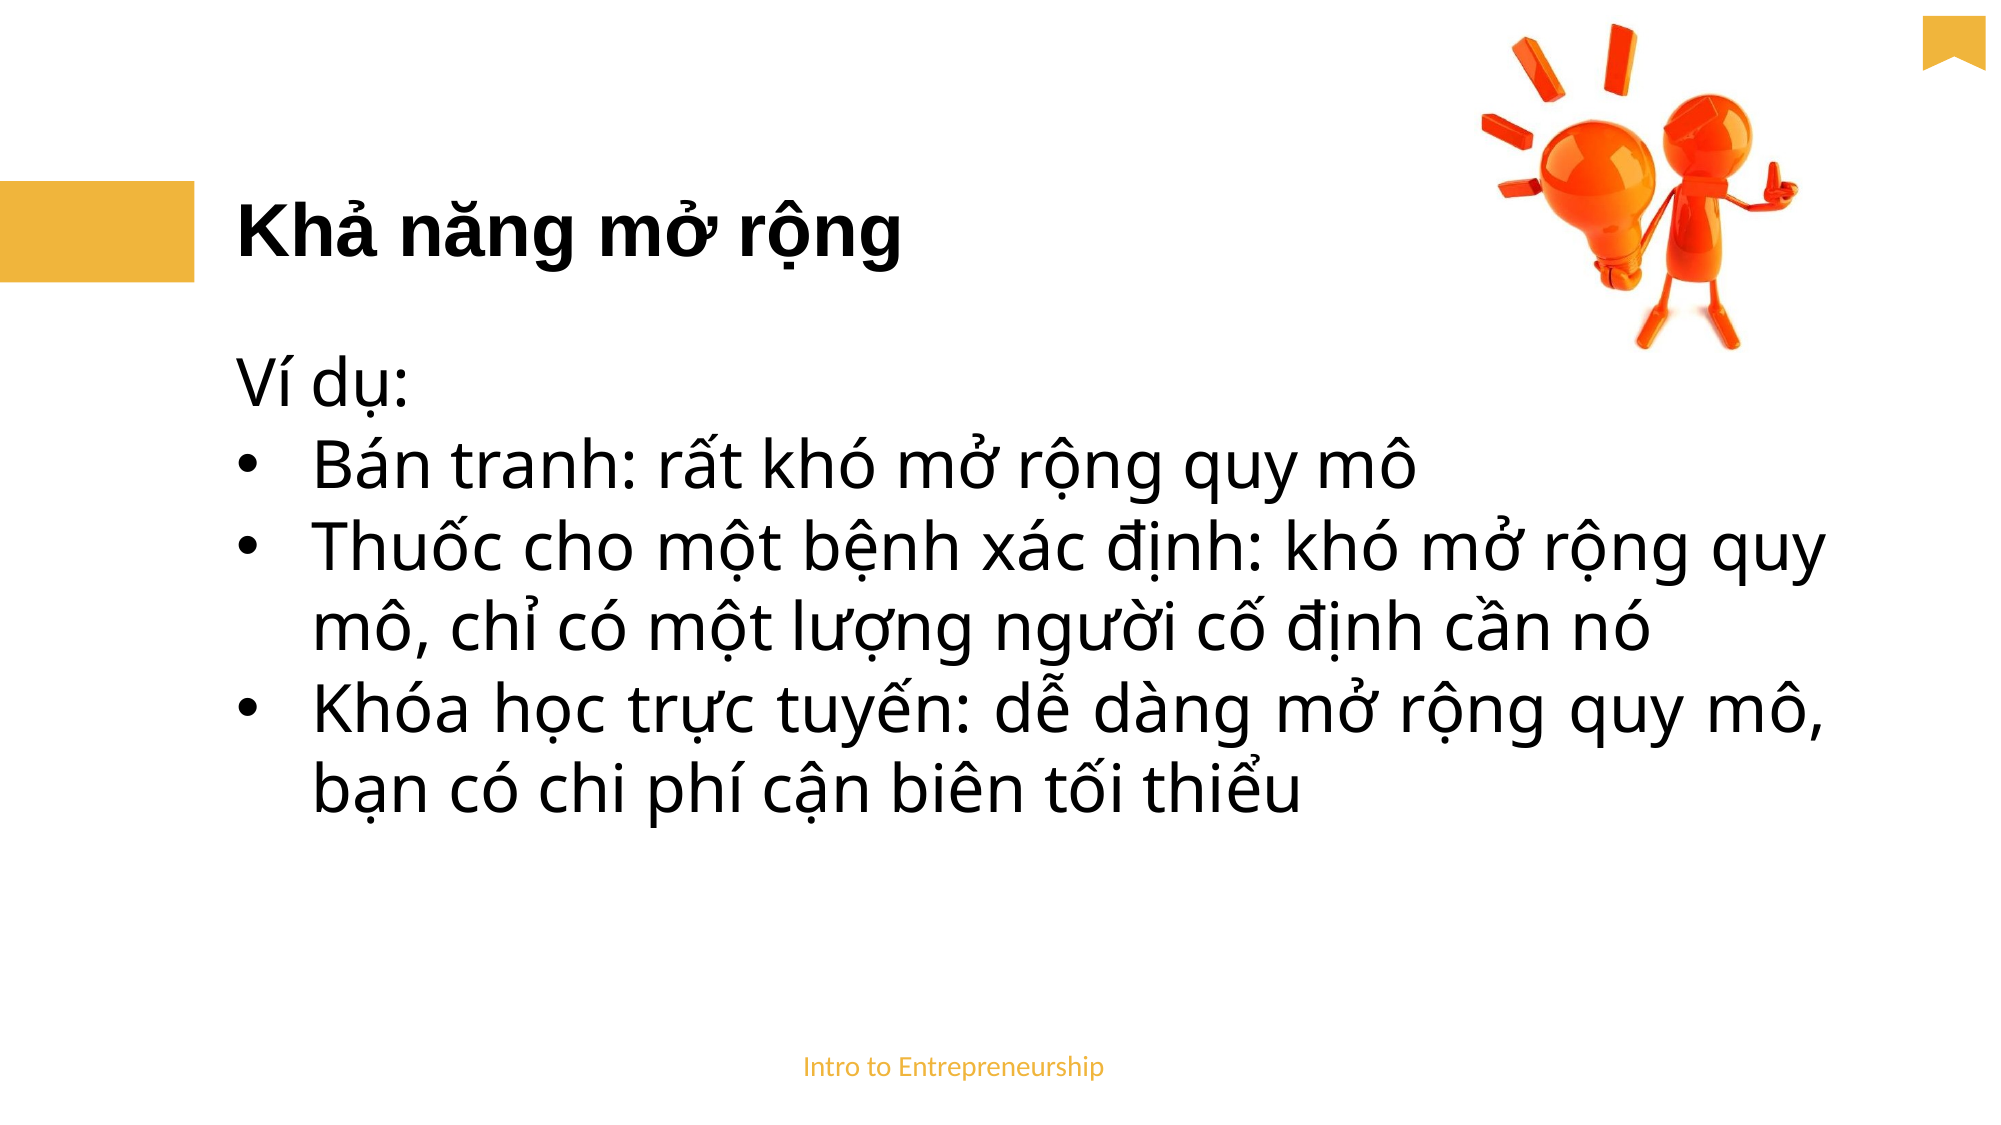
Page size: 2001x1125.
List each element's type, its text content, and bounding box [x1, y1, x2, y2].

picture [1474, 15, 1803, 353]
text_box Ví dụ: Bán tranh: rất khó mở rộng quy mô Thuốc cho một bệnh xác định: khó mở rộng quy mô, chỉ có một lượng người cố định cần nó Khóa học trực tuyến: dễ dàng mở rộng quy mô, bạn có chi phí cận biên tối thiểu [234, 337, 1829, 827]
text_box [1922, 15, 1986, 71]
text_box Intro to Entrepreneurship [788, 1039, 1789, 1090]
text_box [0, 181, 195, 283]
title Khả năng mở rộng [234, 136, 1474, 327]
